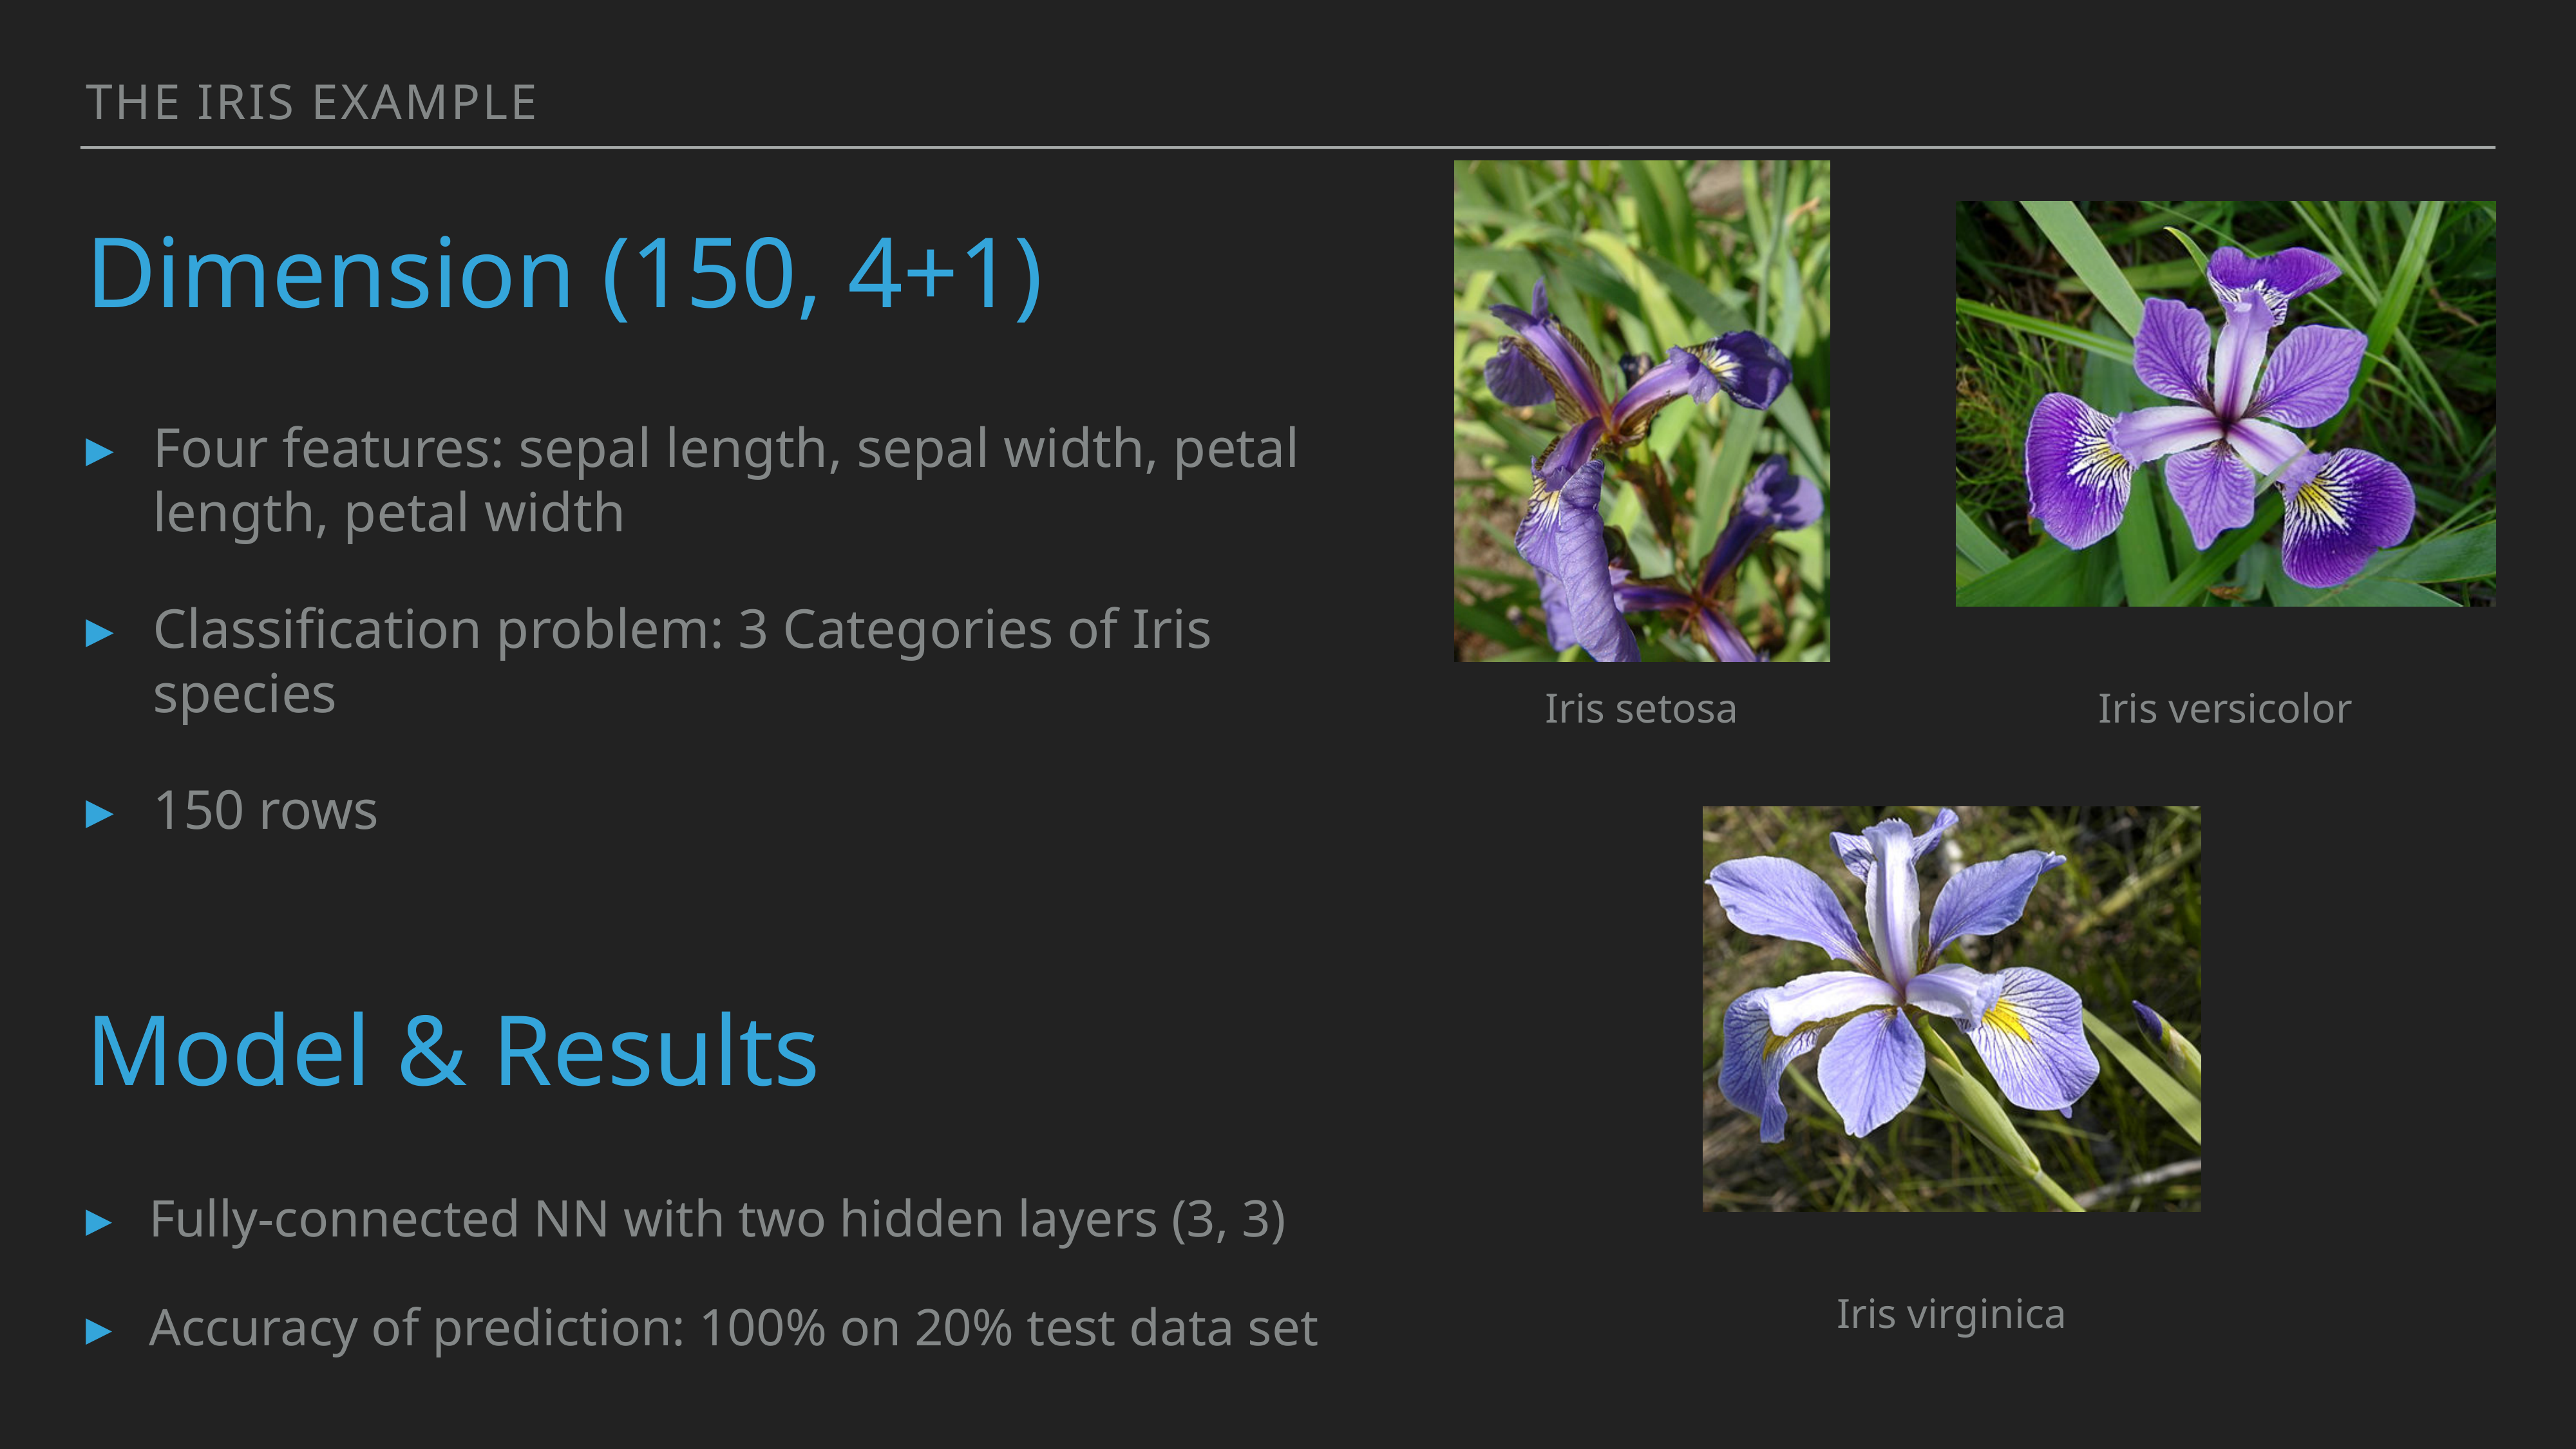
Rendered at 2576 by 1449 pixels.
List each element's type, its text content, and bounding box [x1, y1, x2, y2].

text_box Iris setosa [1540, 677, 1745, 736]
list The Iris example [80, 66, 2295, 135]
text_box Model & Results [80, 1005, 1329, 1113]
picture [1955, 201, 2496, 607]
list Four features: sepal length, sepal width, petal length, petal width Classification problem: 3 Categories of Iris species 150 rows [80, 407, 1329, 938]
picture [1454, 160, 1830, 662]
title Dimension (150, 4+1) [80, 227, 1329, 336]
text_box Iris virginica [1832, 1282, 2073, 1341]
text_box Iris versicolor [2092, 677, 2359, 736]
text_box Fully-connected NN with two hidden layers (3, 3) Accuracy of prediction: 100% on 20% test data set [80, 1180, 1329, 1443]
picture [1703, 806, 2201, 1212]
